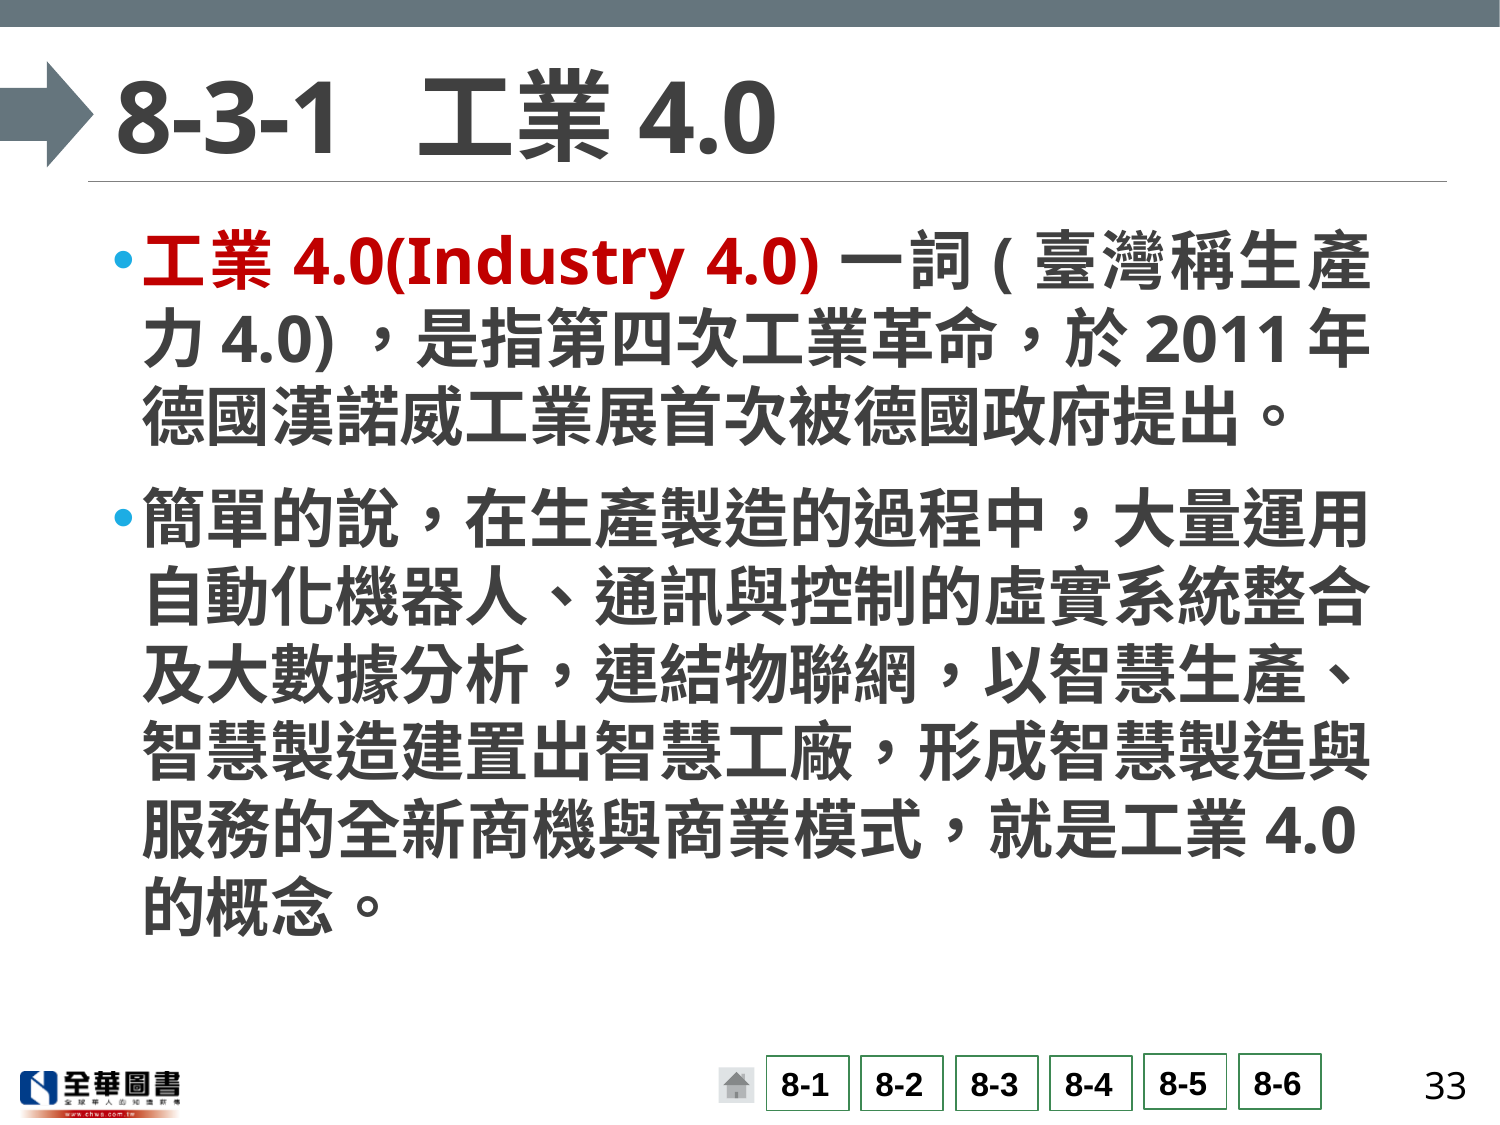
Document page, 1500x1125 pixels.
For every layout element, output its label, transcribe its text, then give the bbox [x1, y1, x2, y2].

picture [20, 1071, 180, 1118]
list 工業4.0(Industry 4.0)一詞(臺灣稱生產力4.0)，是指第四次工業革命，於2011年德國漢諾威工業展首次被德國政府提出。 簡單的說，在生產製造的過程中，大量運用自動化機器人、通訊與控制的虛實系統整合及大數據分析，連結物聯網，以智慧生產、智慧製造建置出智慧工廠，形成智慧製造與服務的全新商機與商業模式，就是工業4.0的概念。 [112, 212, 1373, 1024]
title 8-3-1 工業4.0 [100, 47, 1447, 182]
slide_number 33 [1320, 1057, 1483, 1118]
